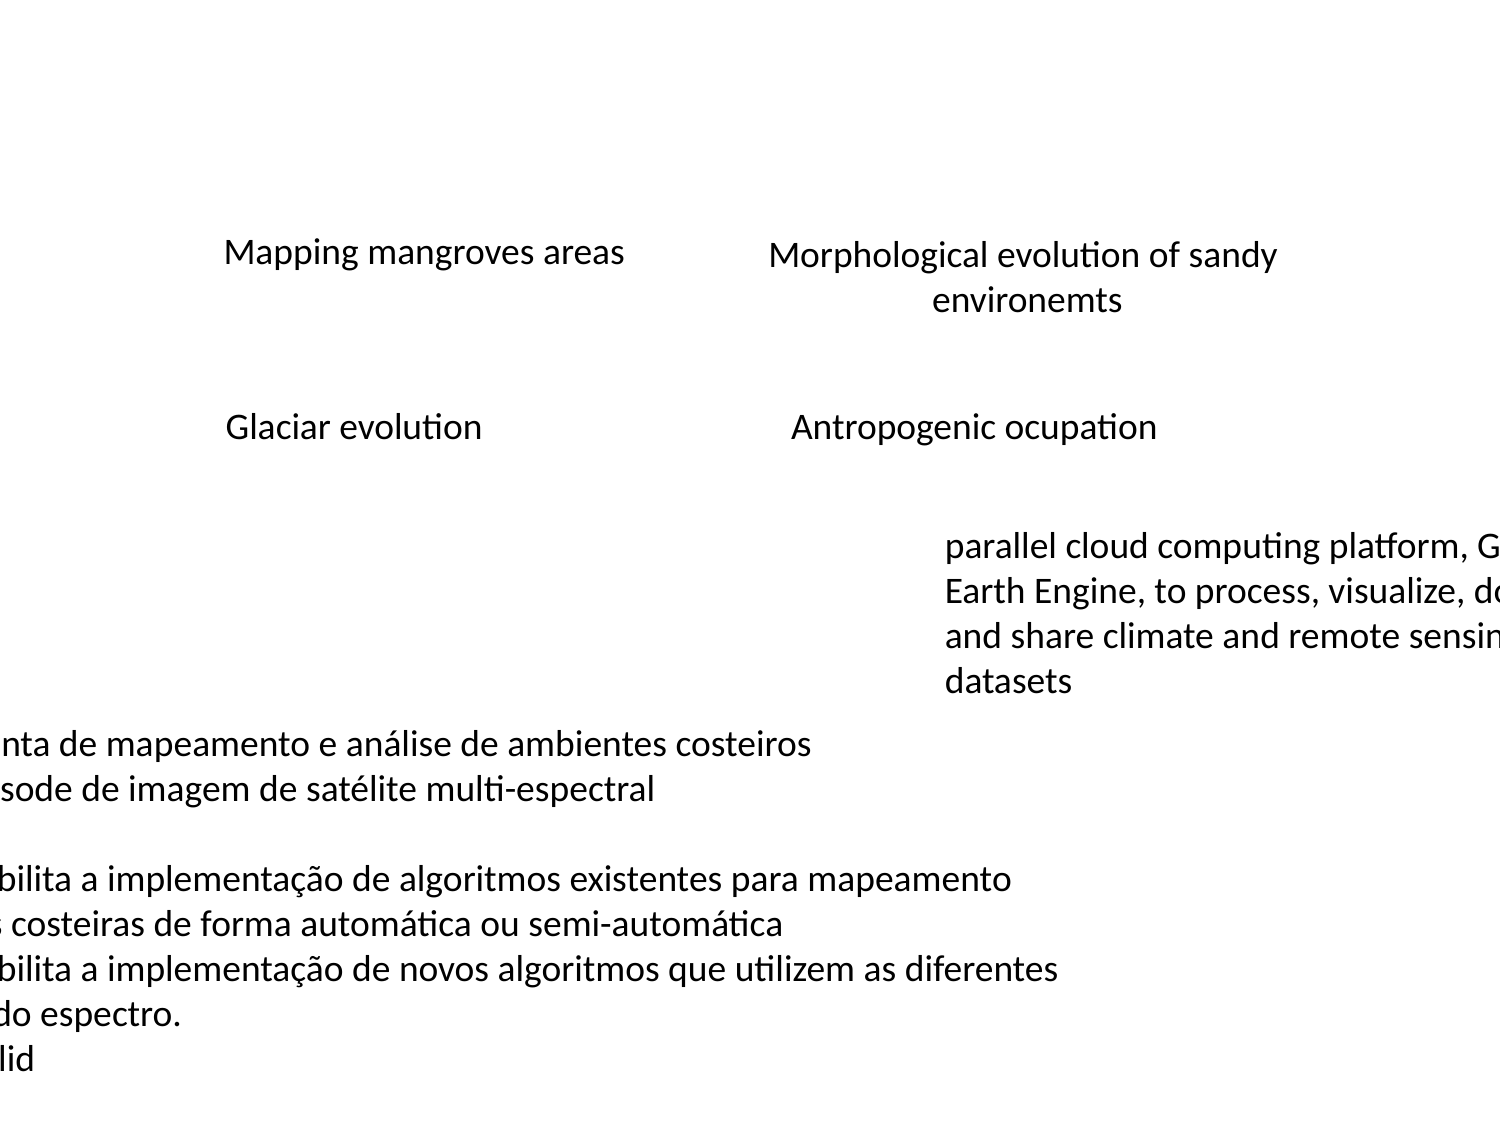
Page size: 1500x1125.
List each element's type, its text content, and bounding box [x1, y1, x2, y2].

text_box parallel cloud computing platform, Google 34 Earth Engine, to process, visualize, download, and share climate and remote sensing 35 datasets [930, 513, 1500, 709]
text_box Mapping mangroves areas [208, 219, 641, 280]
text_box Glaciar evolution [210, 394, 499, 454]
text_box Antropogenic ocupation [776, 394, 1173, 454]
text_box Morphological evolution of sandy environemts [753, 223, 1302, 328]
text_box Ferramenta de mapeamento e análise de ambientes costeiros Com o usode de imagem de satélite multi-espectral Possibilita a implementação de algoritmos existentes para mapeamento de áreas costeiras de forma automática ou semi-automática Possibilita a implementação de novos algoritmos que utilizem as diferentes bandas do espectro. - Possibilid [0, 712, 1084, 1087]
